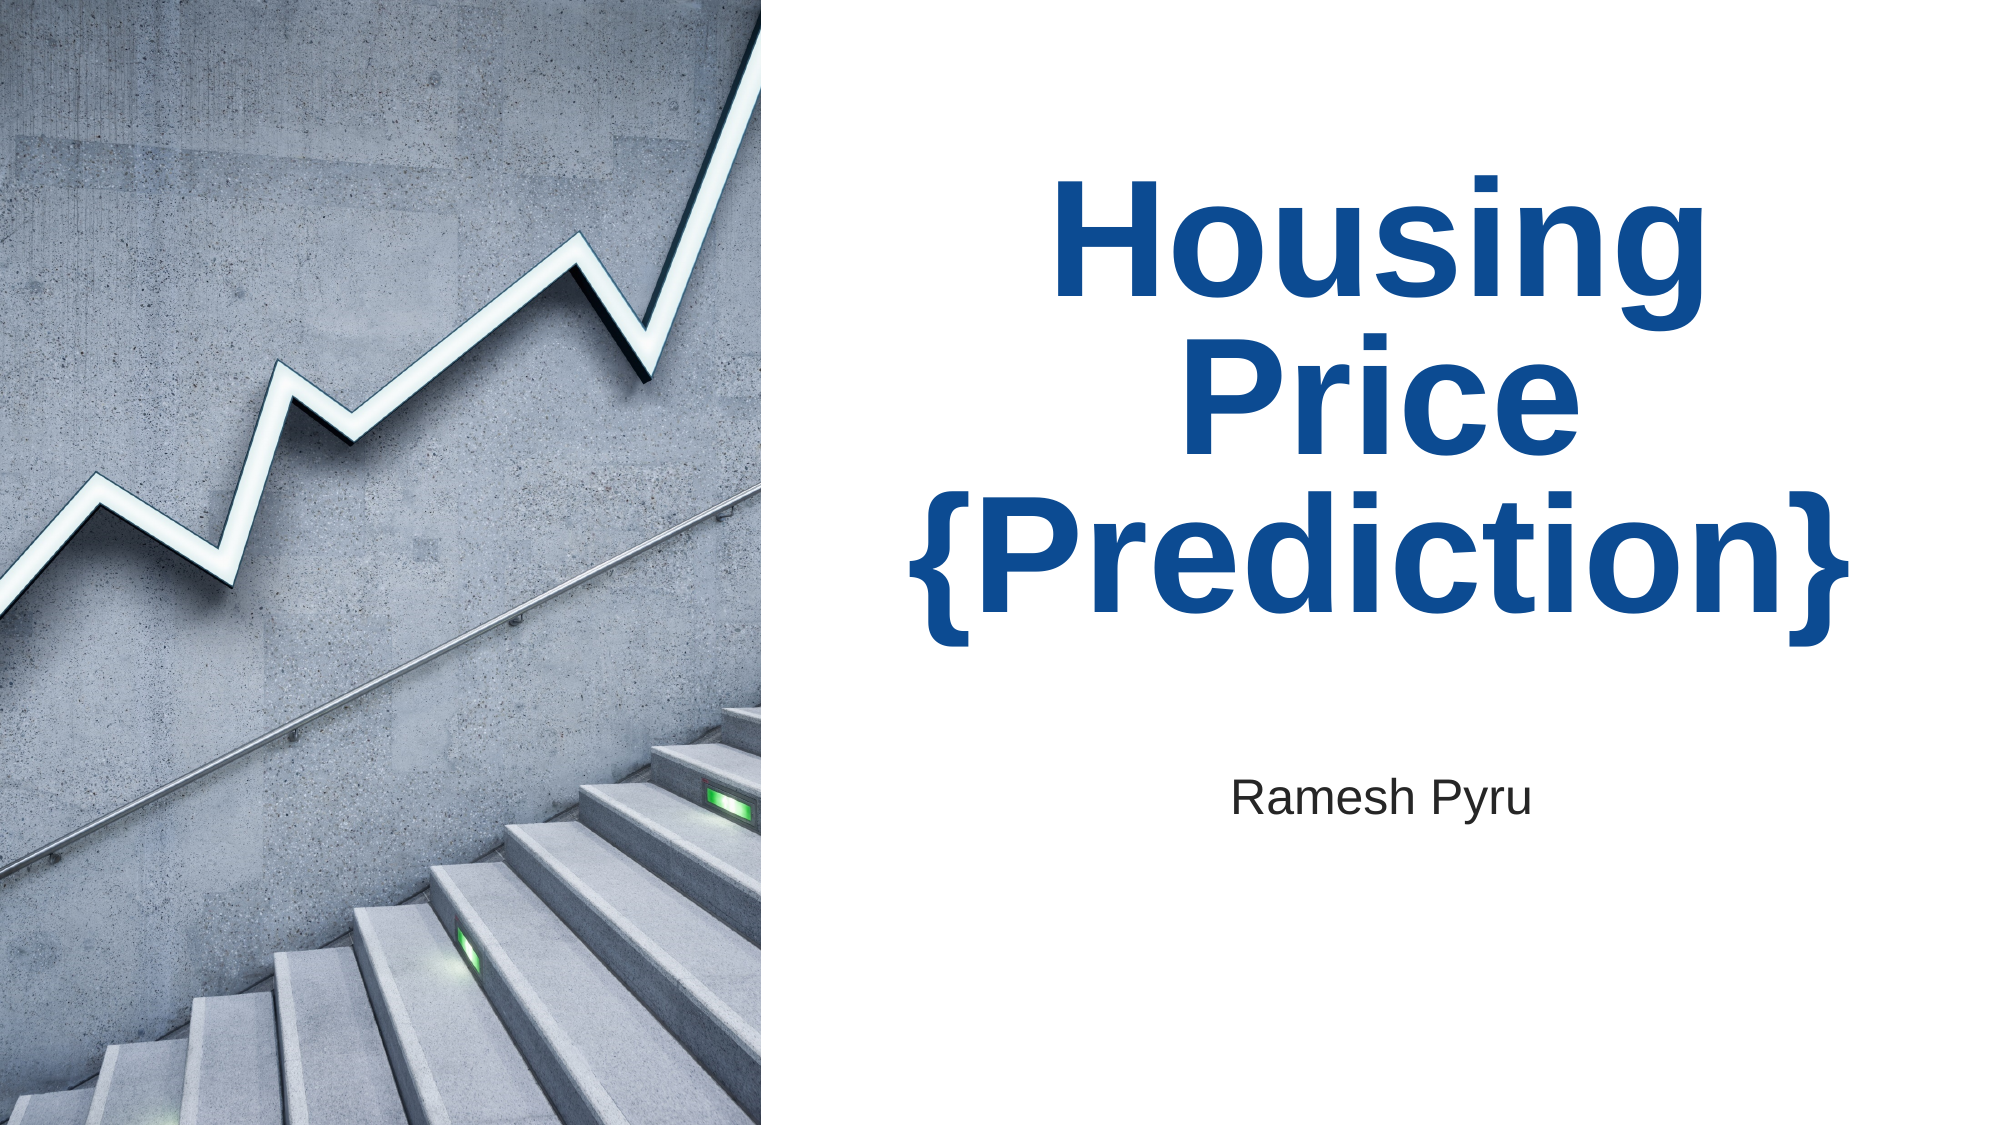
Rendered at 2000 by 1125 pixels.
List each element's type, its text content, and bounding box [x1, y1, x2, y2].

subtitle Ramesh Pyru [867, 766, 1896, 934]
title Housing Price {Prediction} [867, 104, 1894, 710]
picture [0, 0, 761, 1125]
